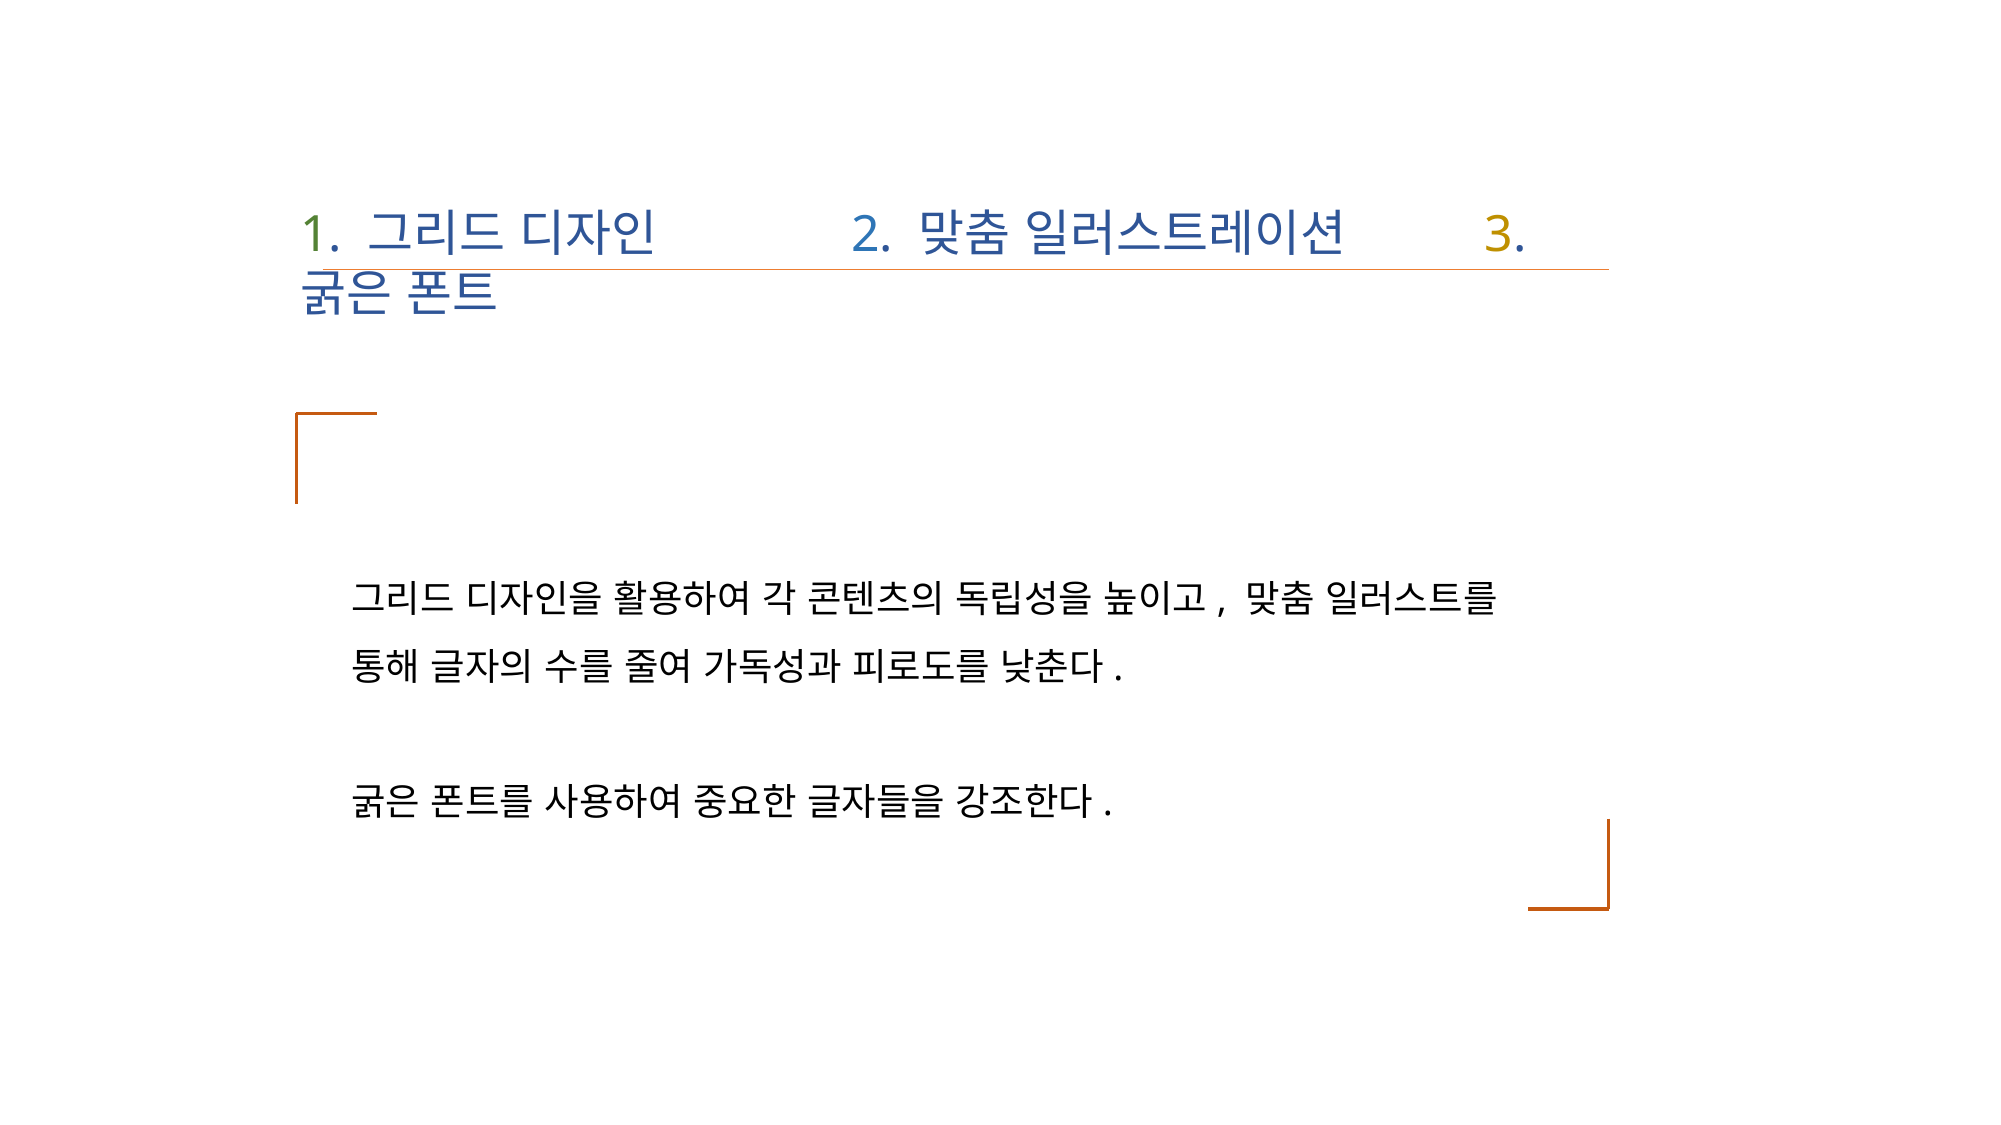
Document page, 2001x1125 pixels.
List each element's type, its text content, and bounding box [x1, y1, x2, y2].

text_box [296, 413, 378, 504]
text_box 그리드 디자인을 활용하여 각 콘텐츠의 독립성을 높이고, 맞춤 일러스트를 통해 글자의 수를 줄여 가독성과 피로도를 낮춘다. 굵은 폰트를 사용하여 중요한 글자들을 강조한다. [336, 545, 1571, 831]
text_box 1. 그리드 디자인 2. 맞춤 일러스트레이션 3. 굵은 폰트 [285, 193, 1635, 329]
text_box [1528, 818, 1609, 909]
